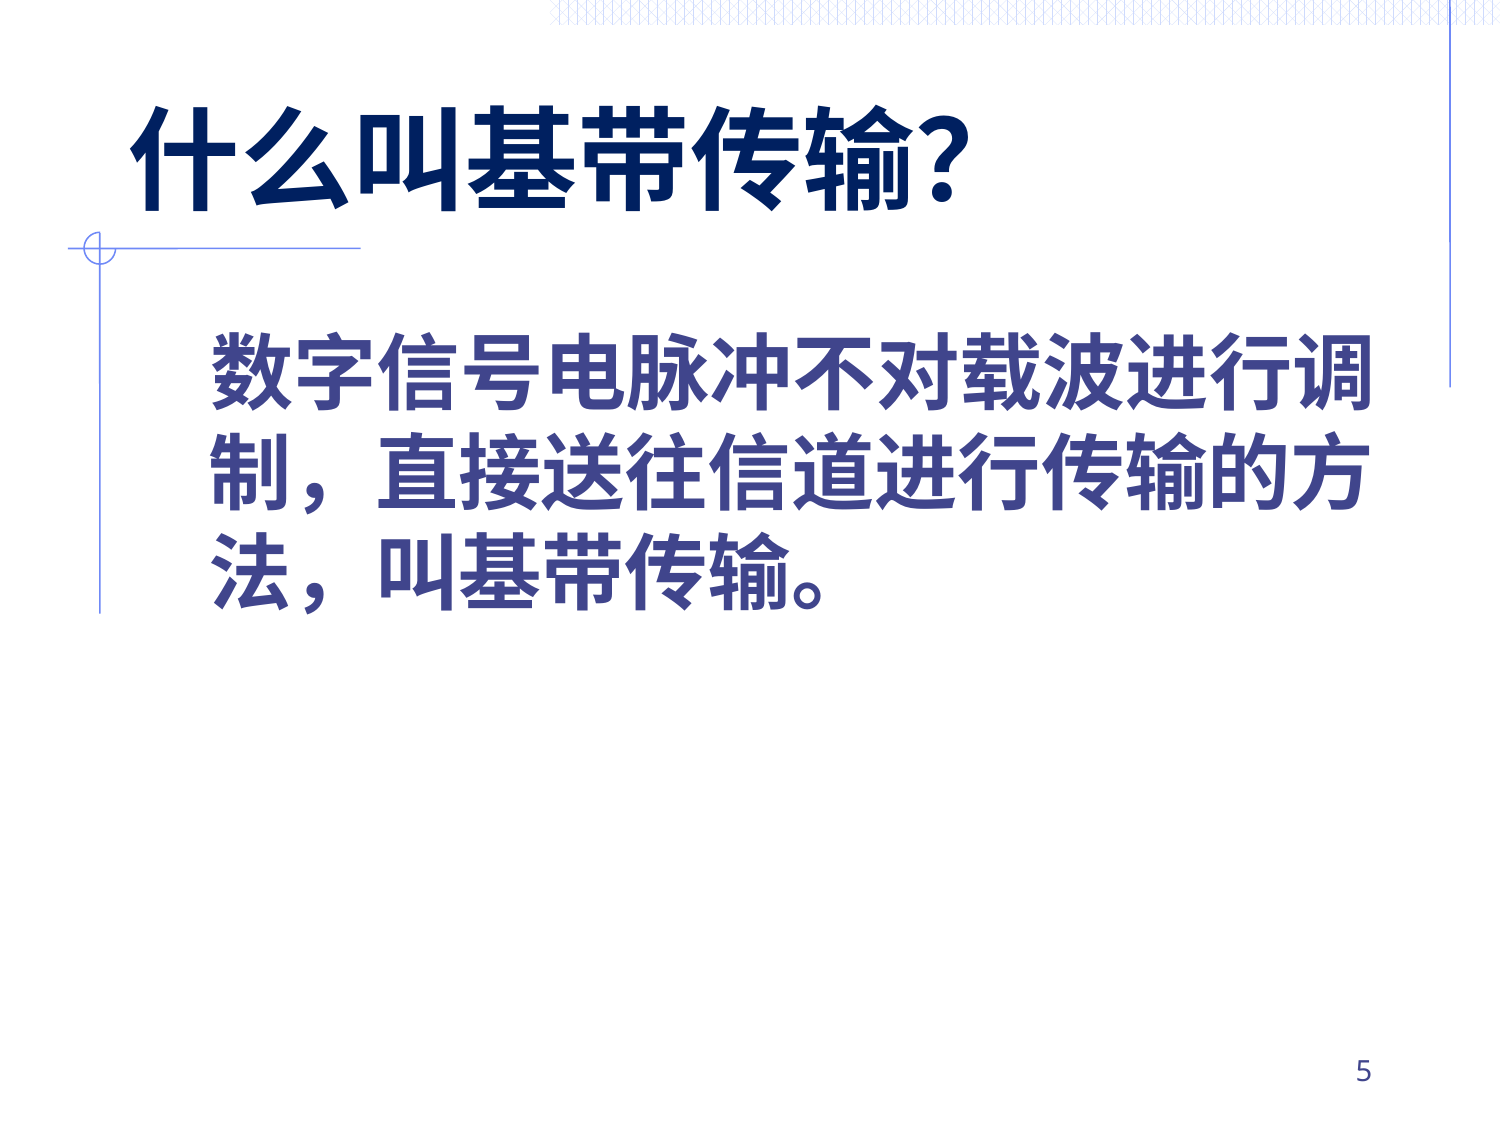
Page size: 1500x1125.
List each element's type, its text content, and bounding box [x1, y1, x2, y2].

slide_number 4 [1074, 1025, 1388, 1100]
title 什么叫基带传输？ [112, 43, 1388, 232]
list 数字信号电脉冲不对载波进行调 制，直接送往信道进行传输的方 法，叫基带传输。 [137, 312, 1413, 988]
text_box [162, 232, 675, 312]
